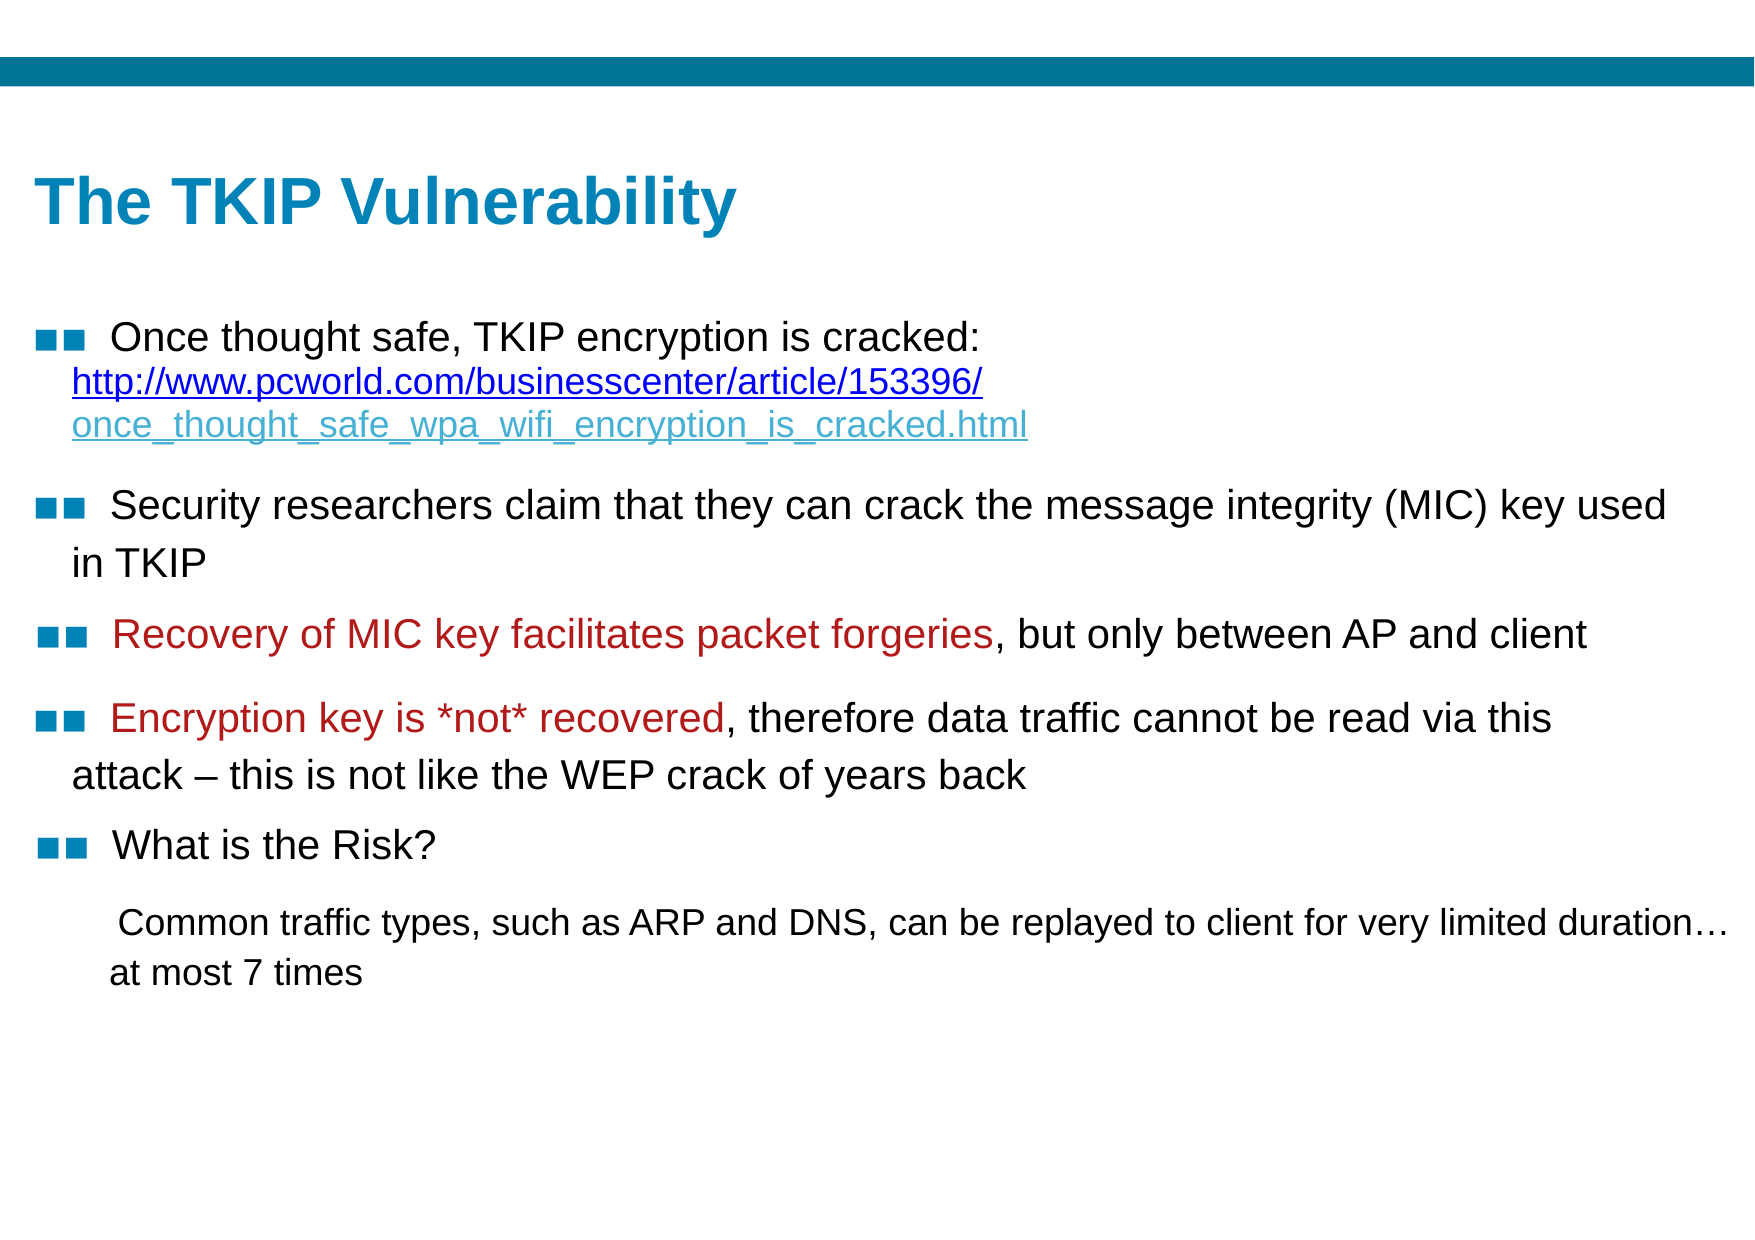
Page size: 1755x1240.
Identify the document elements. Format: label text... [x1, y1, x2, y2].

text_box ▪▪ Once thought safe, TKIP encryption is cracked: http://www.pcworld.com/businesscenter/article/153396/ once_thought_safe_wpa_wifi_encryption_is_cracked.html ▪▪ Security researchers claim that they can crack the message integrity (MIC) key used in TKIP ▪▪ Recovery of MIC key facilitates packet forgeries, but only between AP and client ▪▪ Encryption key is *not* recovered, therefore data traffic cannot be read via this attack – this is not like the WEP crack of years back ▪▪ What is the Risk? Common traffic types, such as ARP and DNS, can be replayed to client for very limited duration… at most 7 times [32, 313, 1742, 940]
title The TKIP Vulnerability [32, 121, 1722, 262]
text_box [0, 57, 1755, 87]
